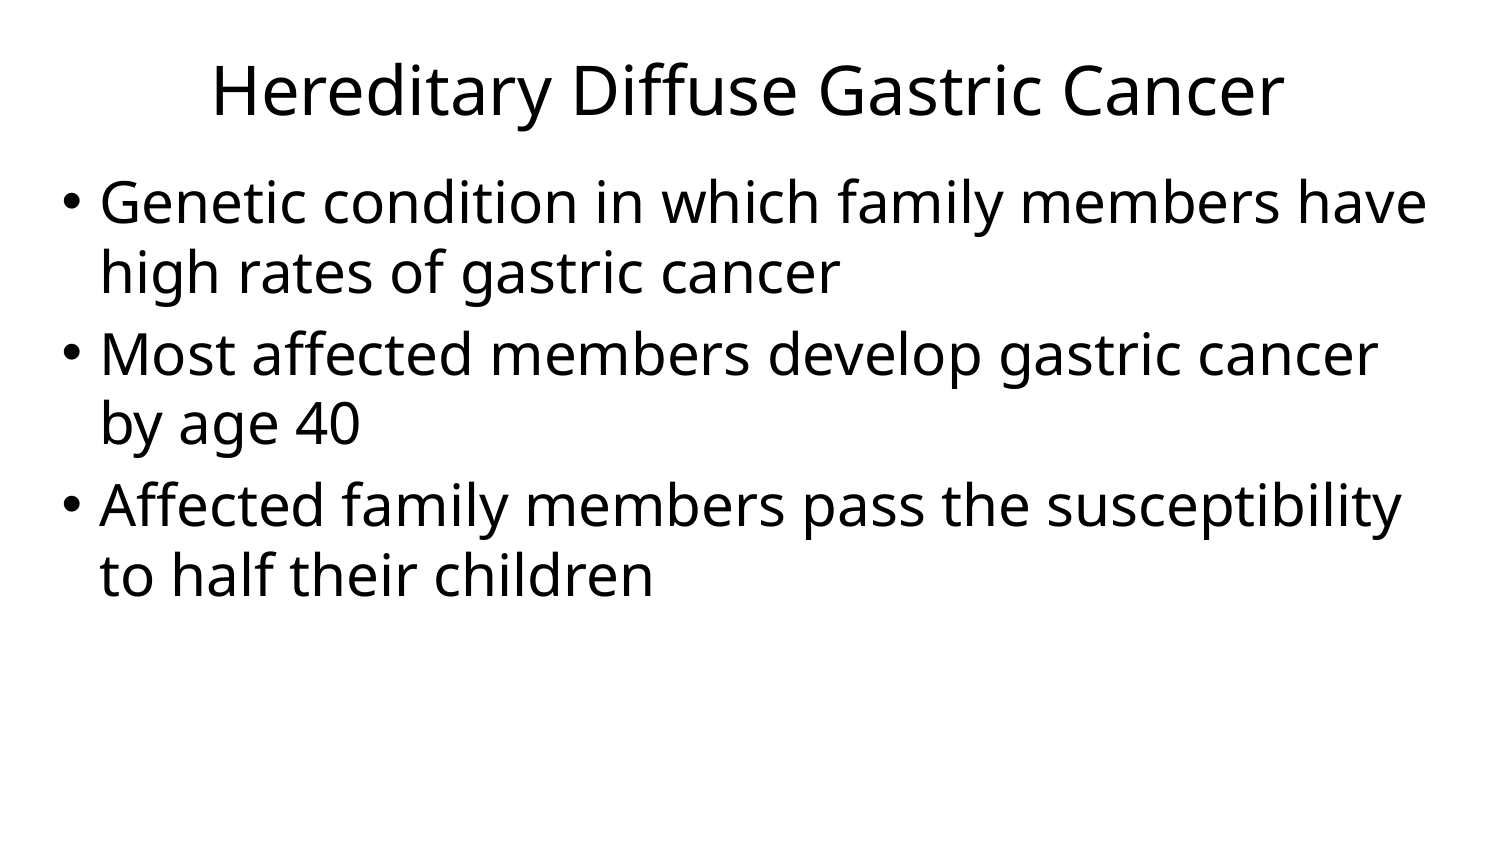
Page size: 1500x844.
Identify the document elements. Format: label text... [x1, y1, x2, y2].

list Genetic condition in which family members have high rates of gastric cancer Most affected members develop gastric cancer by age 40 Affected family members pass the susceptibility to half their children [46, 157, 1450, 810]
title Hereditary Diffuse Gastric Cancer [46, 33, 1450, 143]
